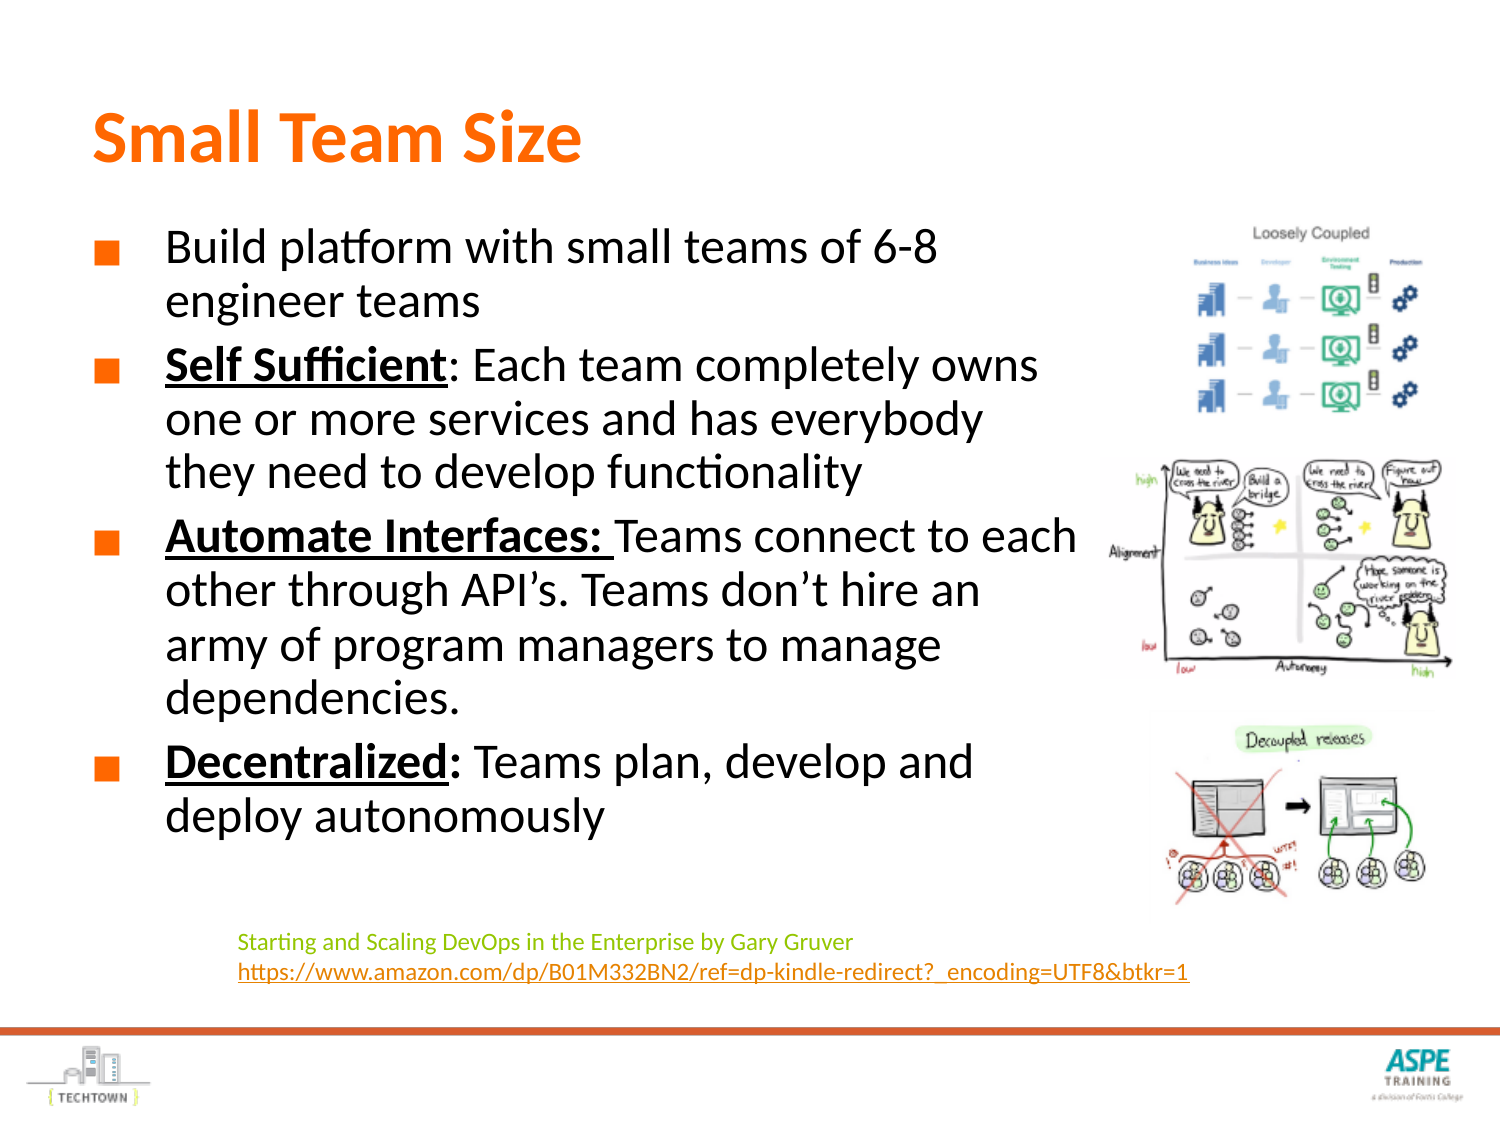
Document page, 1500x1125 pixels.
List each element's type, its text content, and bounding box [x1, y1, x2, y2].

title Small Team Size [77, 29, 1372, 248]
picture [1100, 457, 1456, 683]
picture [1152, 208, 1456, 428]
text_box Starting and Scaling DevOps in the Enterprise by Gary Gruver https://www.amazon.com/dp/B01M332BN2/ref=dp-kindle-redirect?_encoding=UTF8&btkr=1 [237, 924, 1325, 975]
list Build platform with small teams of 6-8 engineer teams Self Sufficient: Each team completely owns one or more services and has everybody they need to develop functionality Automate Interfaces: Teams connect to each other through API’s. Teams don’t hire an army of program managers to manage dependencies. Decentralized: Teams plan, develop and deploy autonomously [75, 212, 1095, 900]
picture [1149, 710, 1436, 924]
